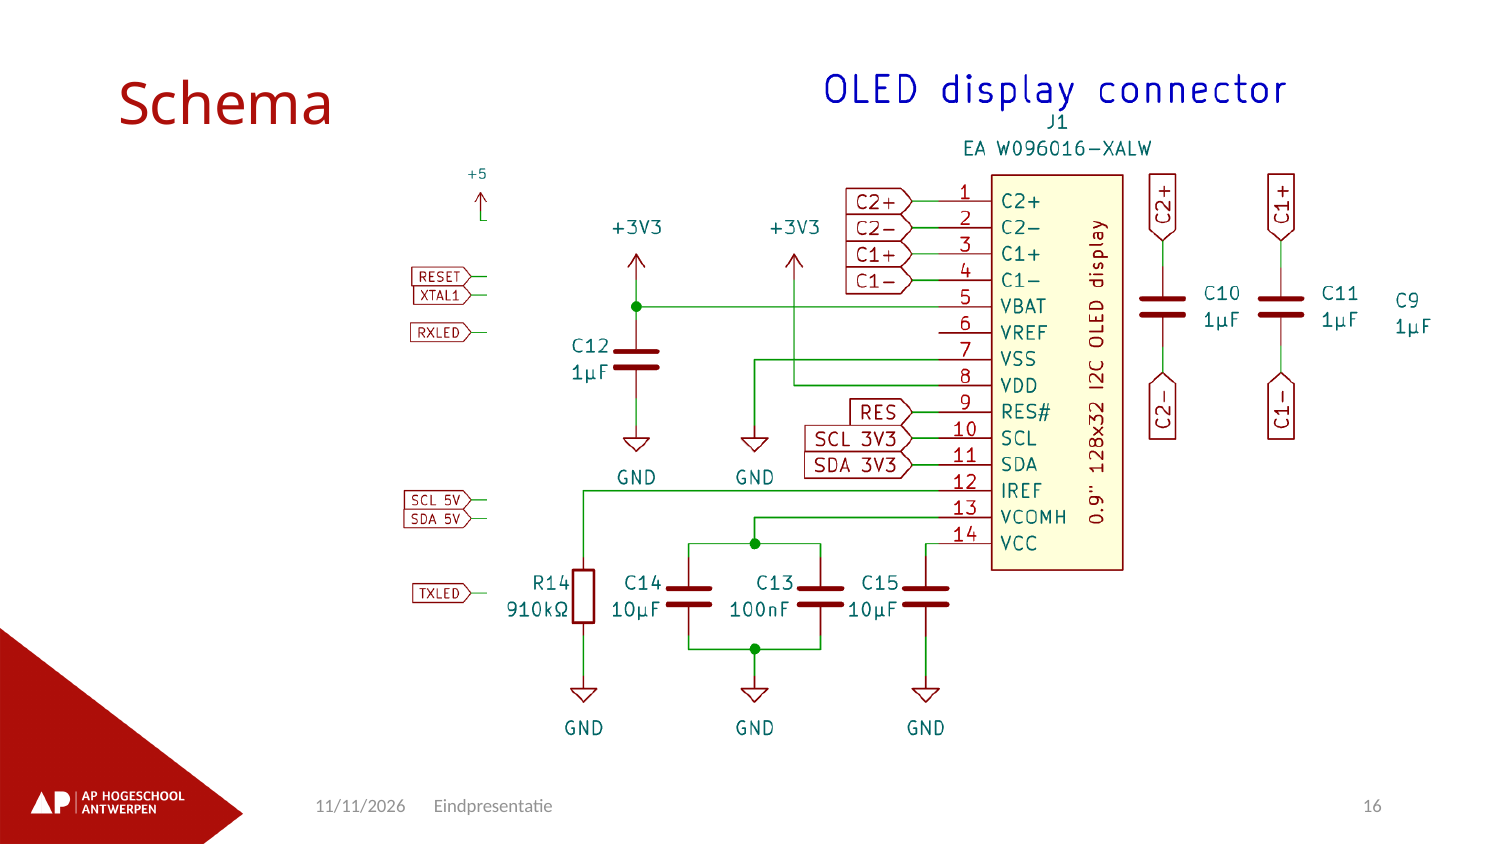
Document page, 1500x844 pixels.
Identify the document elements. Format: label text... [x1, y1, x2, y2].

footer Eindpresentatie [418, 782, 1263, 827]
slide_number 16 [1263, 782, 1397, 827]
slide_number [300, 782, 418, 827]
picture [396, 61, 1444, 766]
picture [0, 623, 246, 844]
title Schema [103, 66, 396, 141]
